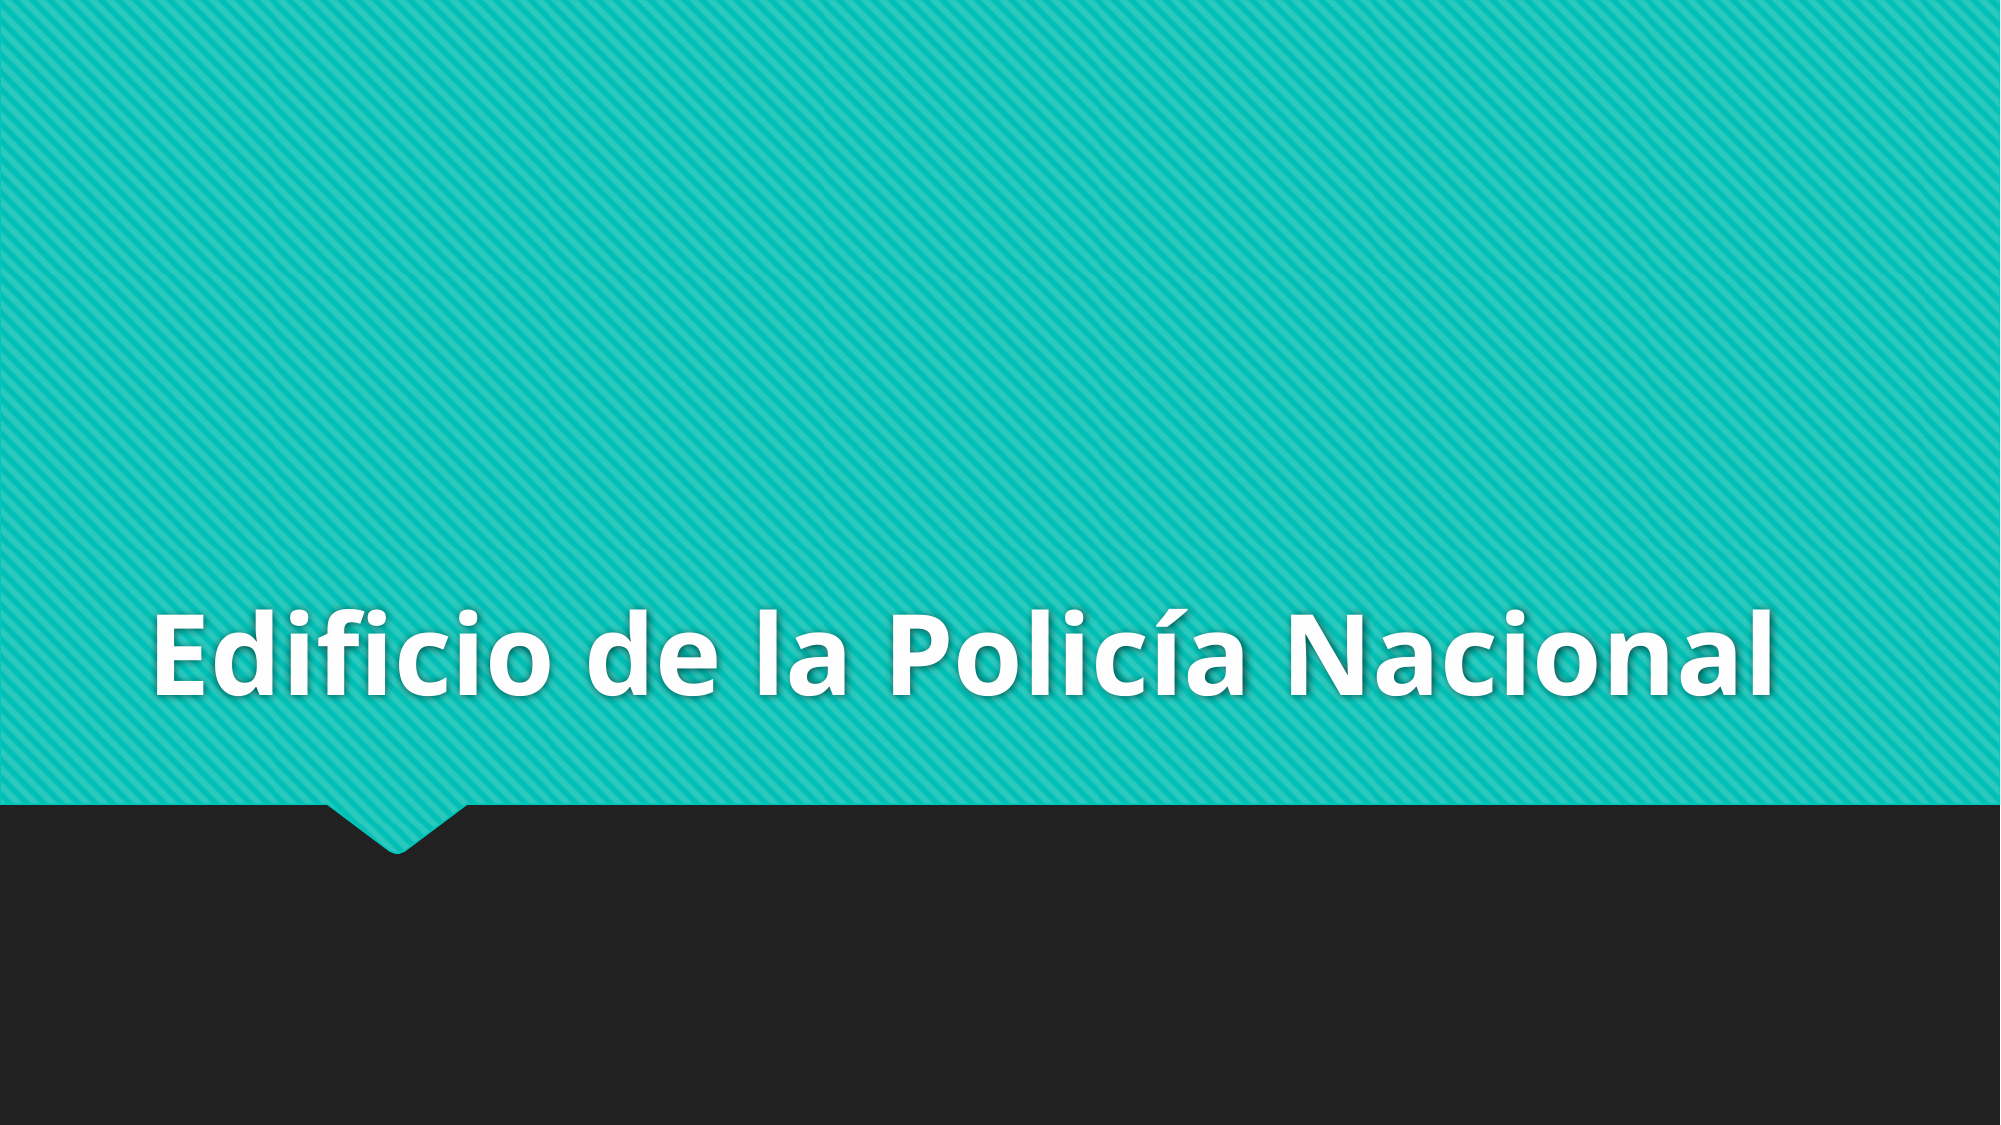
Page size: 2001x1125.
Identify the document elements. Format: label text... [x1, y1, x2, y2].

title Edificio de la Policía Nacional [132, 237, 1868, 726]
